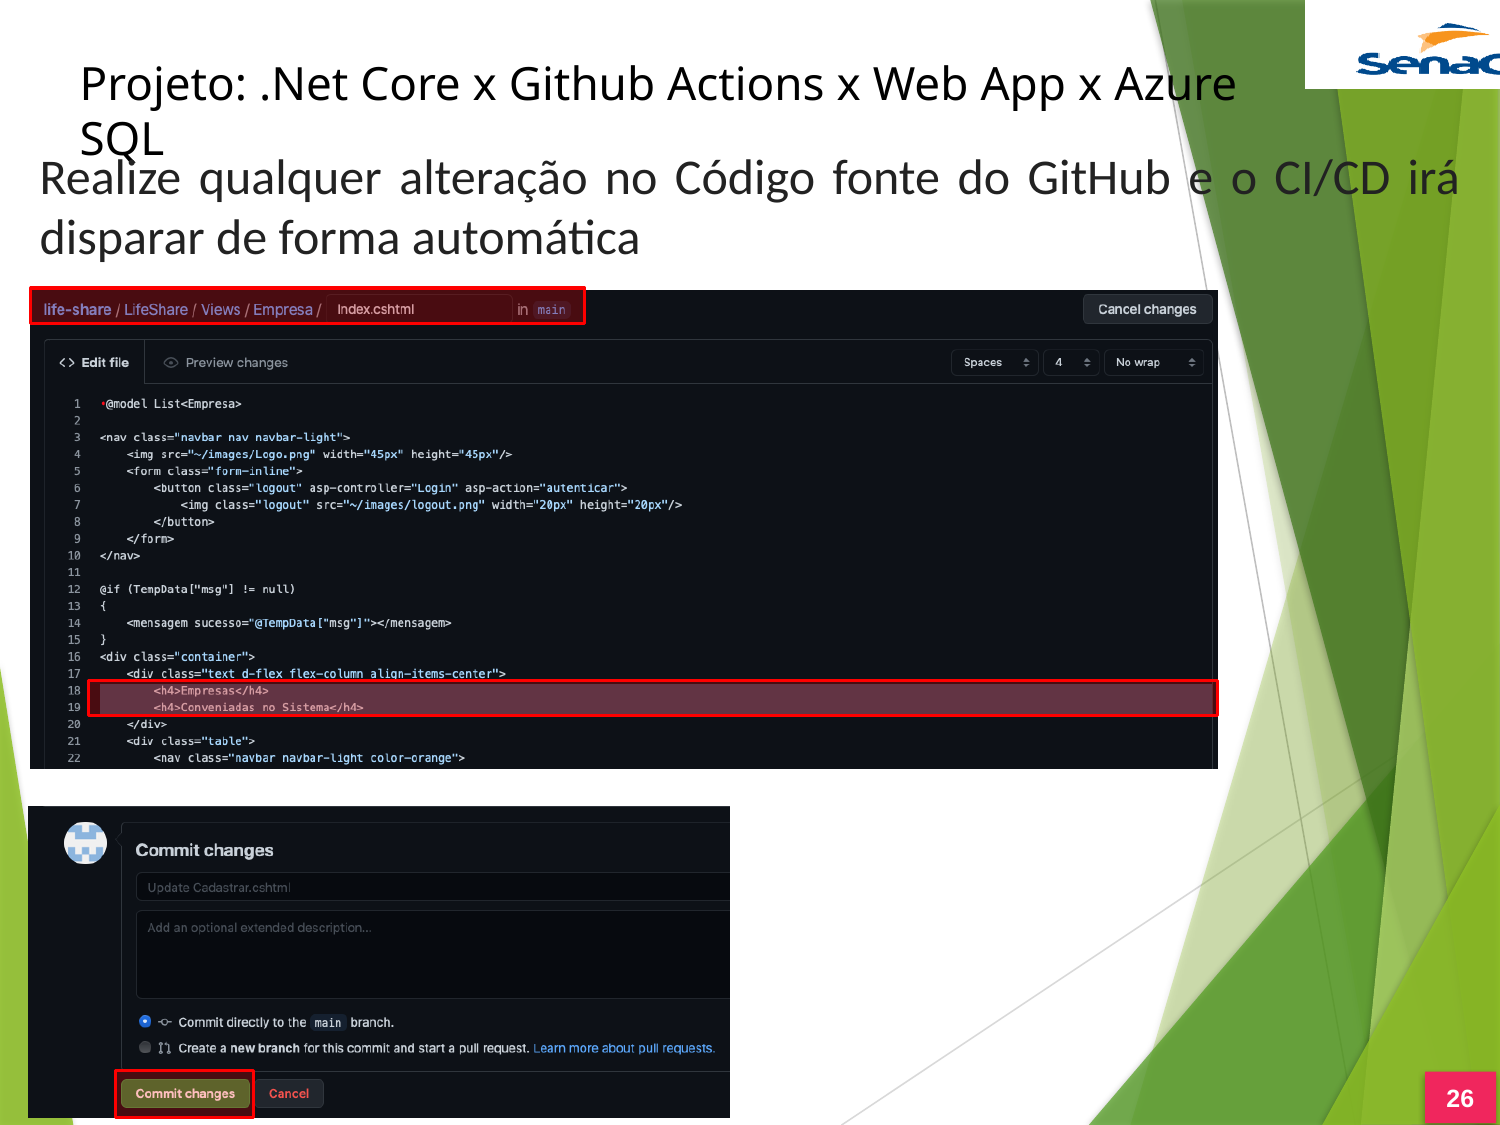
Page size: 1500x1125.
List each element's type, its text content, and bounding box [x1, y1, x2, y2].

picture [1304, 0, 1500, 89]
picture [30, 289, 1219, 770]
text_box Projeto: .Net Core x Github Actions x Web App x Azure SQL [64, 47, 1341, 137]
text_box Realize qualquer alteração no Código fonte do GitHub e o CI/CD irá disparar de forma automática [24, 137, 1476, 272]
text_box 26 [1425, 1075, 1497, 1124]
picture [28, 805, 730, 1119]
text_box [1424, 1071, 1497, 1124]
